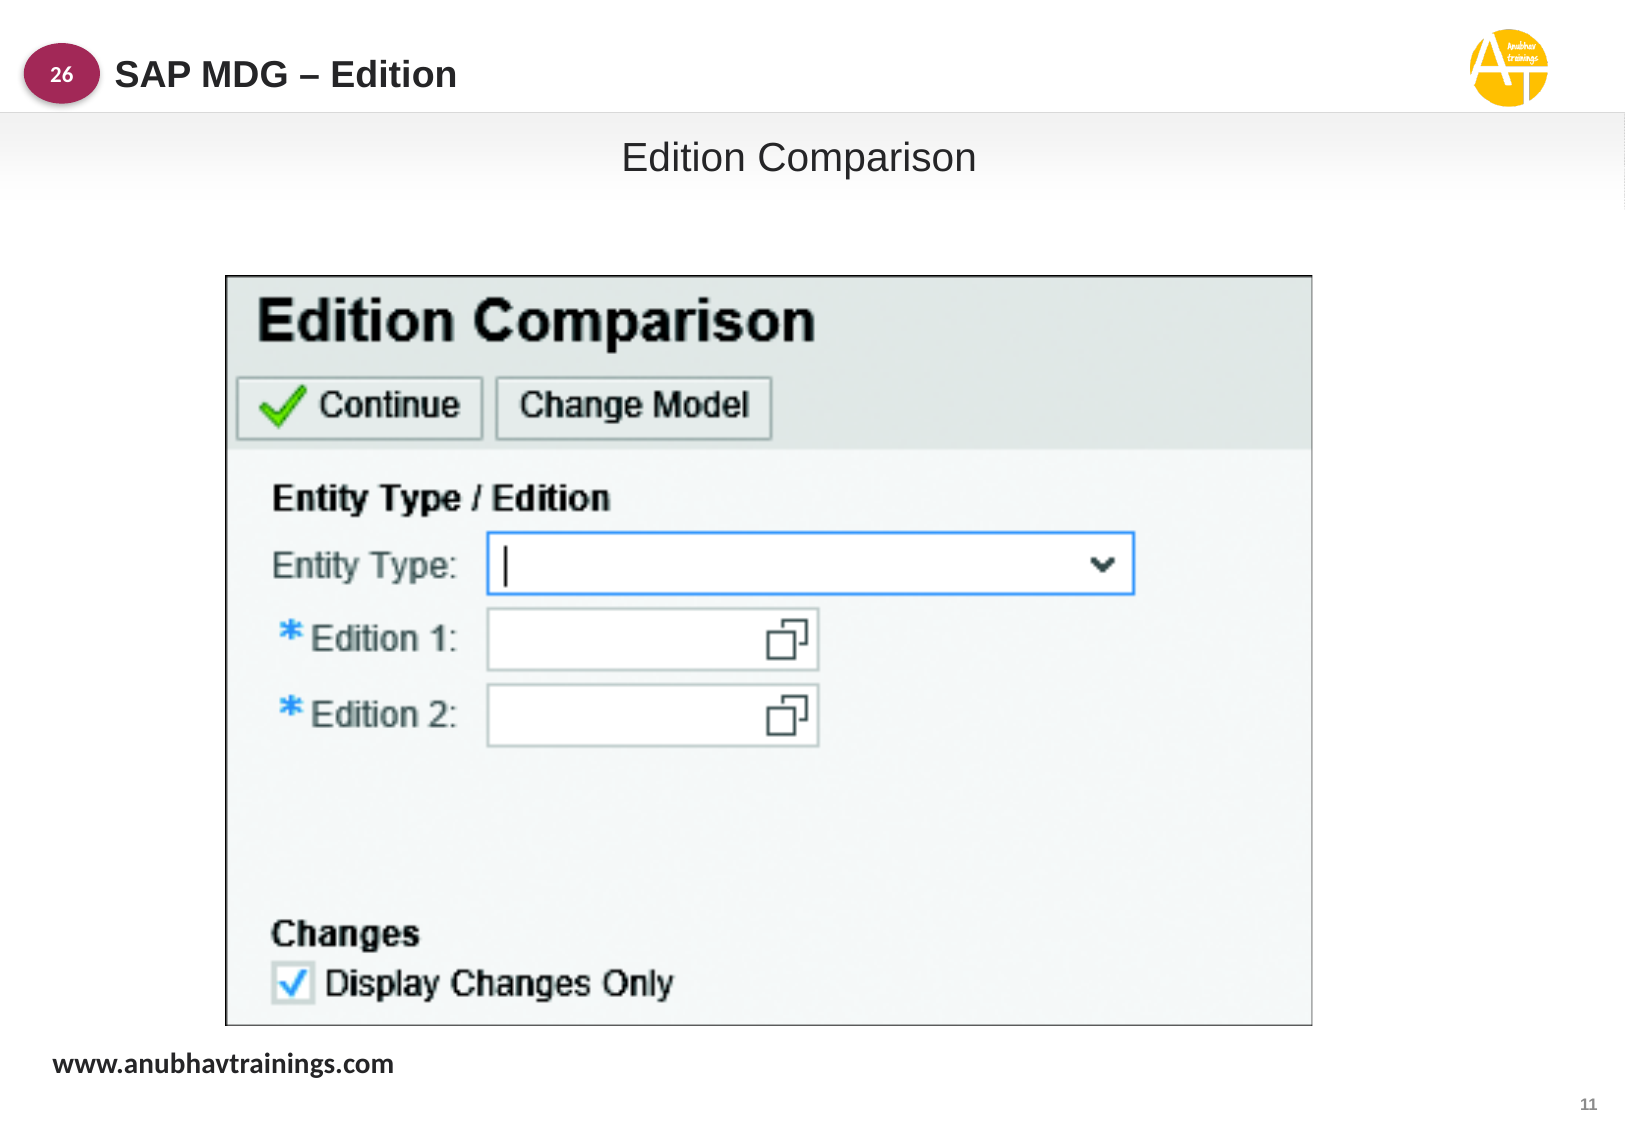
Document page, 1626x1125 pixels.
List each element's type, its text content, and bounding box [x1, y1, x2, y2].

text_box 26 [23, 42, 101, 105]
picture [1462, 24, 1552, 112]
text_box SAP MDG – Edition [99, 42, 1438, 103]
title Edition Comparison [50, 128, 1548, 319]
picture [0, 113, 1625, 210]
picture [224, 275, 1313, 1026]
